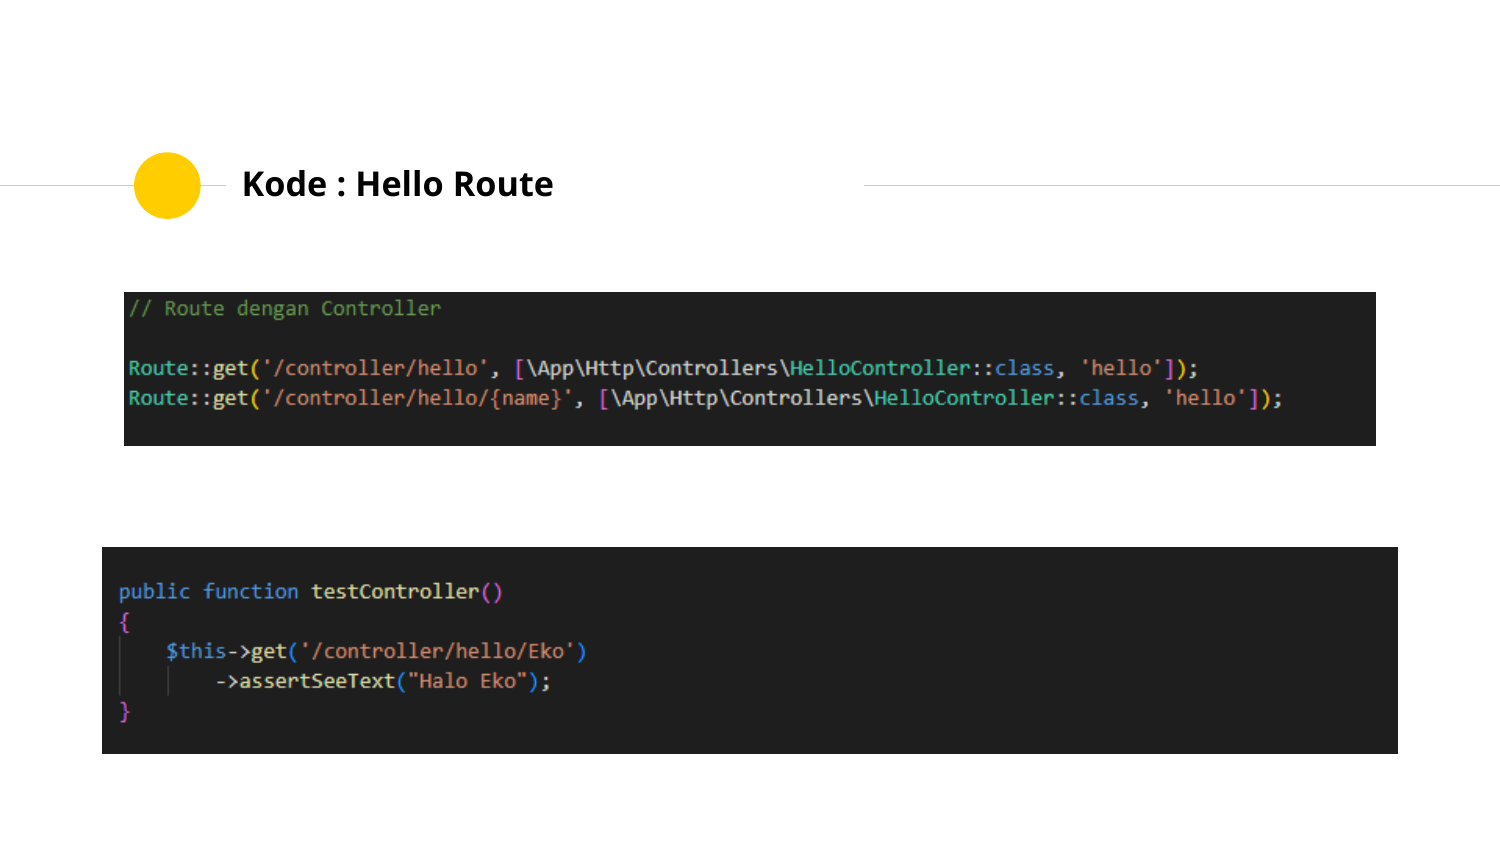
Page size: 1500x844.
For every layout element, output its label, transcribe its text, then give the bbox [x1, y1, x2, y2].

picture [101, 547, 1398, 754]
title Kode : Hello Route [226, 146, 863, 219]
picture [123, 292, 1377, 447]
